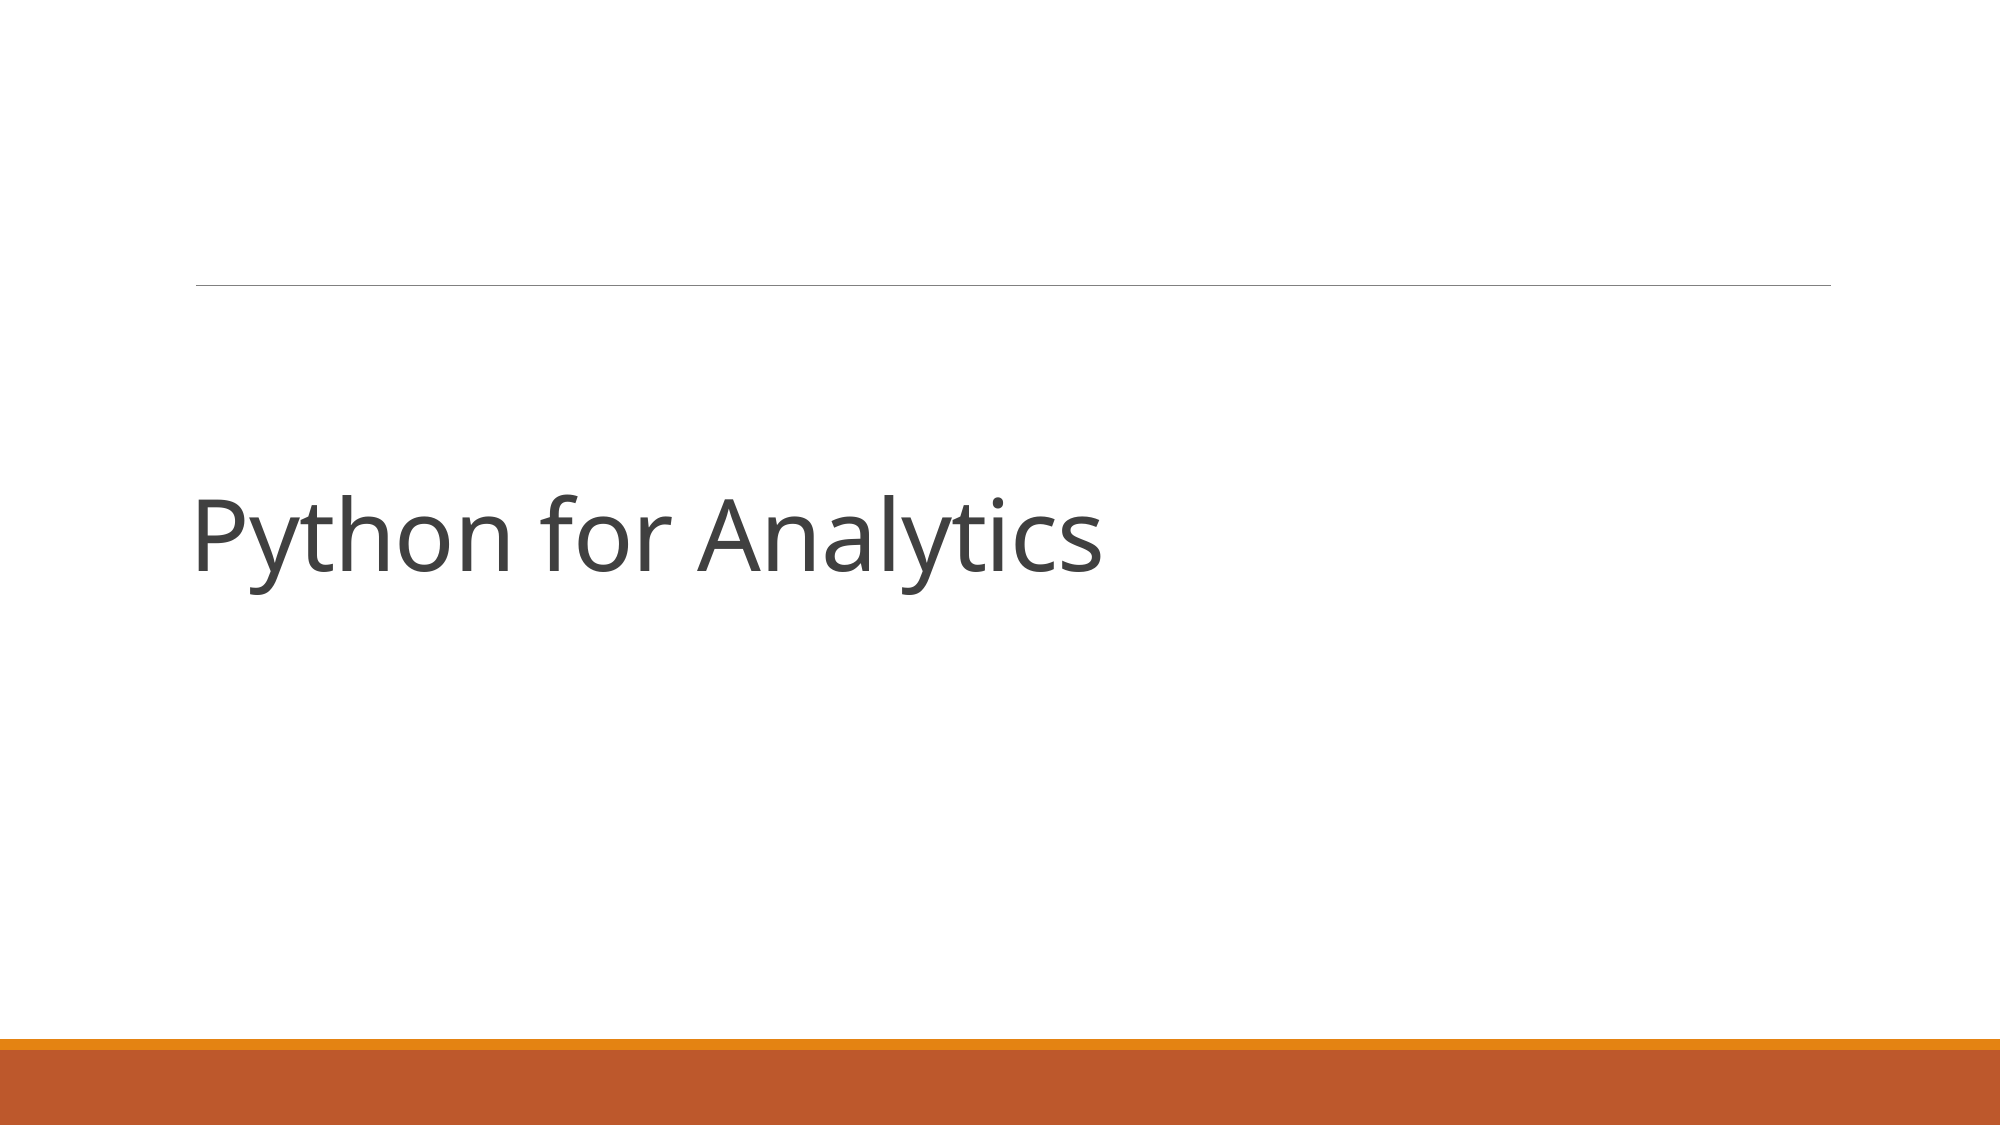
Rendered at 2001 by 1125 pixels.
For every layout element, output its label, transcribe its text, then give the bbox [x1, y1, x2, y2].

title Python for Analytics [174, 361, 1825, 600]
